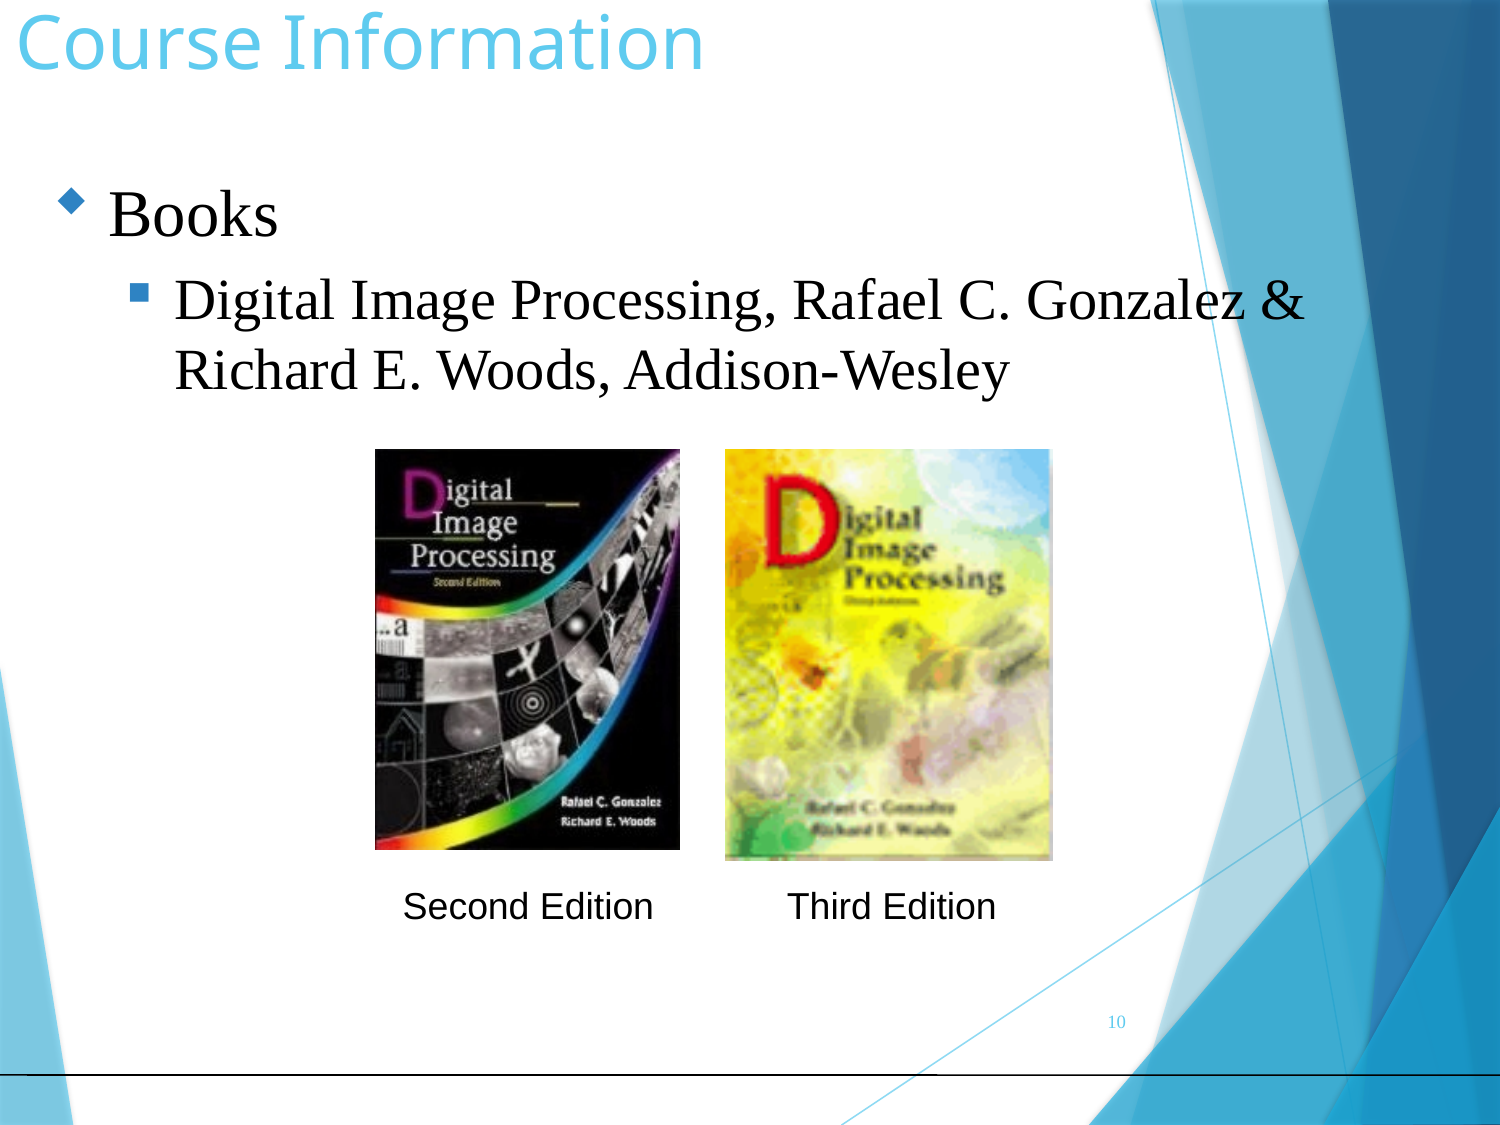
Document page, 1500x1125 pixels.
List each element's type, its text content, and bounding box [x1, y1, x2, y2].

text_box [1080, 1046, 1441, 1121]
text_box Second Edition [387, 874, 670, 935]
text_box Third Edition [772, 874, 1012, 935]
picture [374, 449, 681, 851]
title Course Information [0, 0, 1211, 175]
slide_number 10 [1057, 991, 1142, 1051]
picture [724, 449, 1054, 862]
text_box Books Digital Image Processing, Rafael C. Gonzalez & Richard E. Woods, Addison-Wesley [37, 162, 1438, 337]
